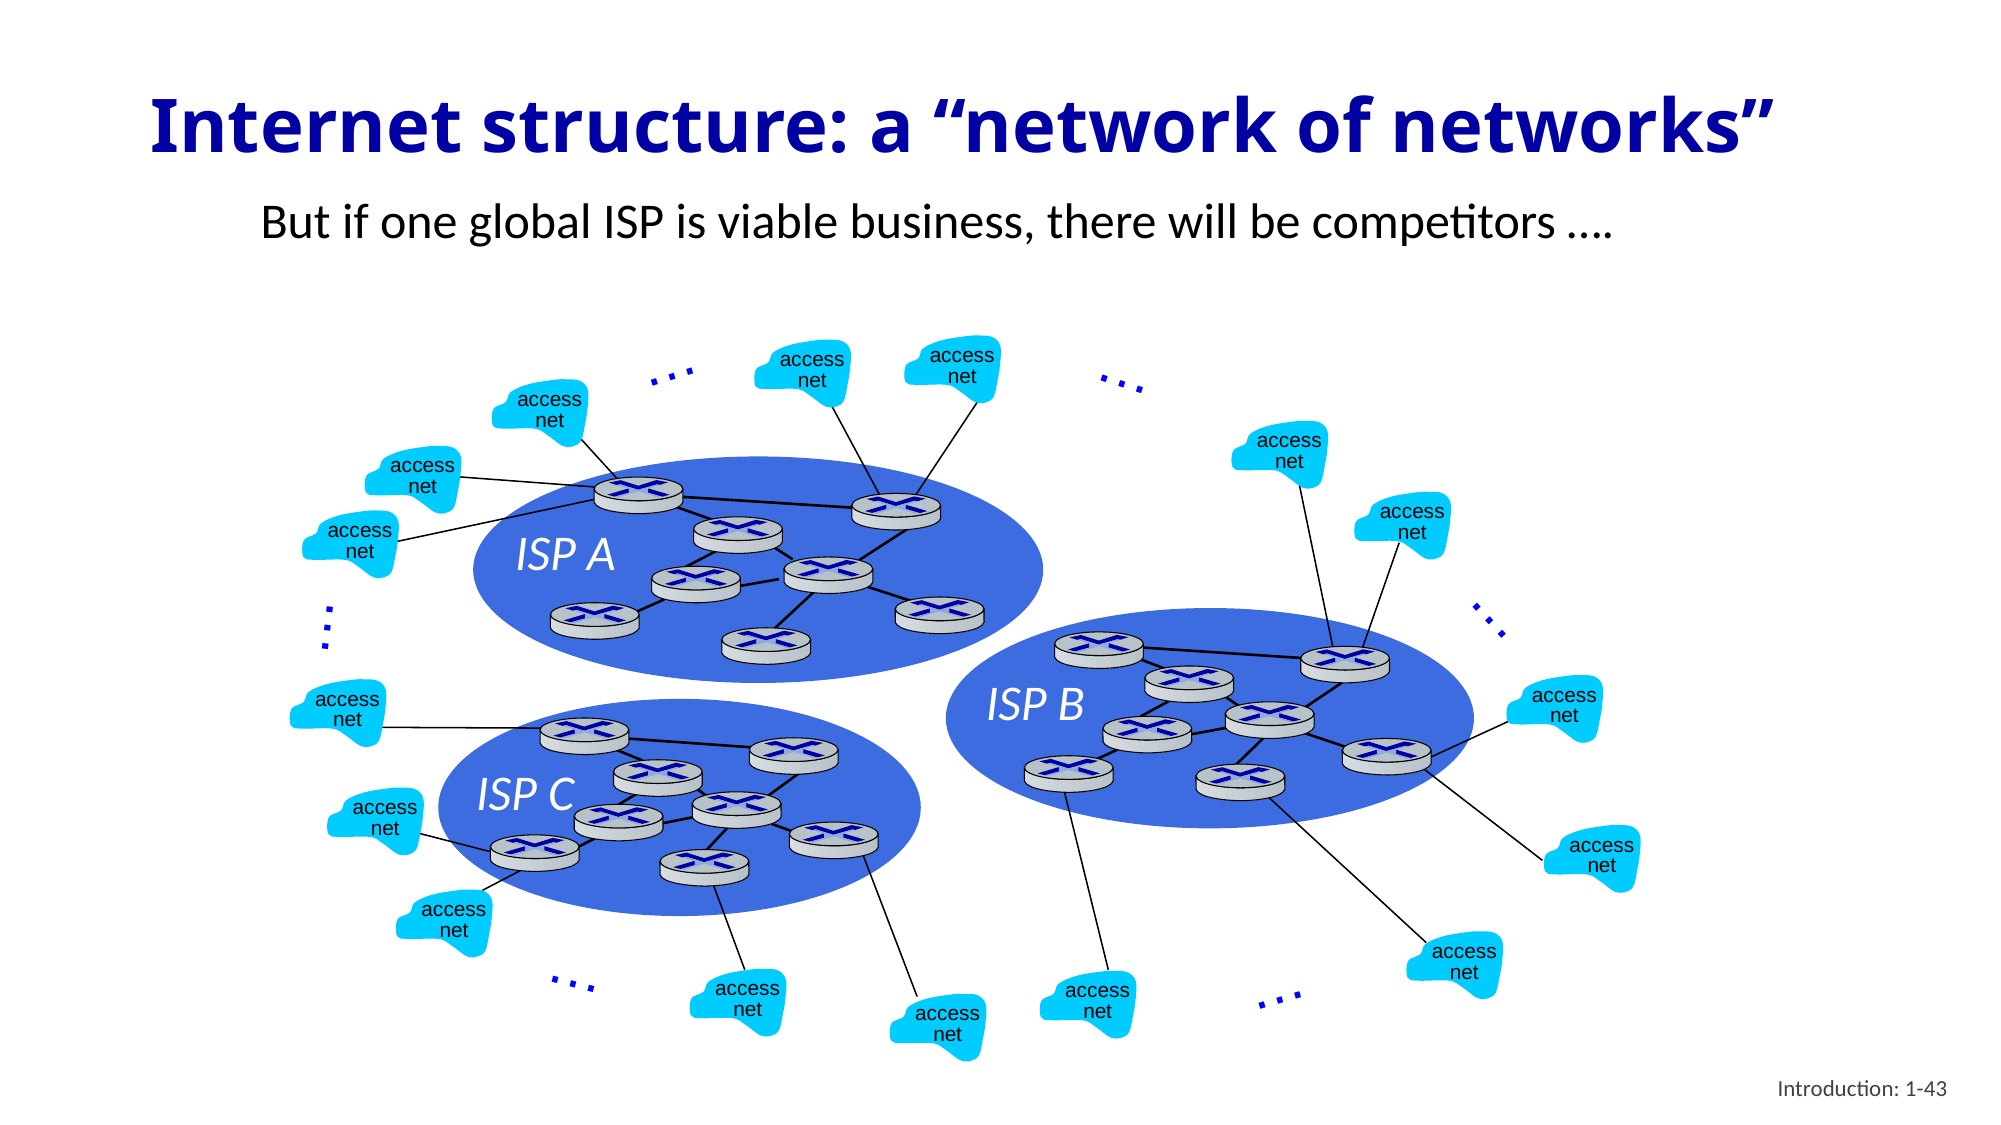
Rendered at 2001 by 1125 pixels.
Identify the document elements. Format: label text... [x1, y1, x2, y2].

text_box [265, 314, 1650, 1063]
text_box But if one global ISP is viable business, there will be competitors …. [245, 190, 1841, 302]
slide_number Introduction: 1- [1512, 1056, 1963, 1117]
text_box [1054, 631, 1144, 669]
title Internet structure: a “network of networks” [135, 55, 1861, 202]
